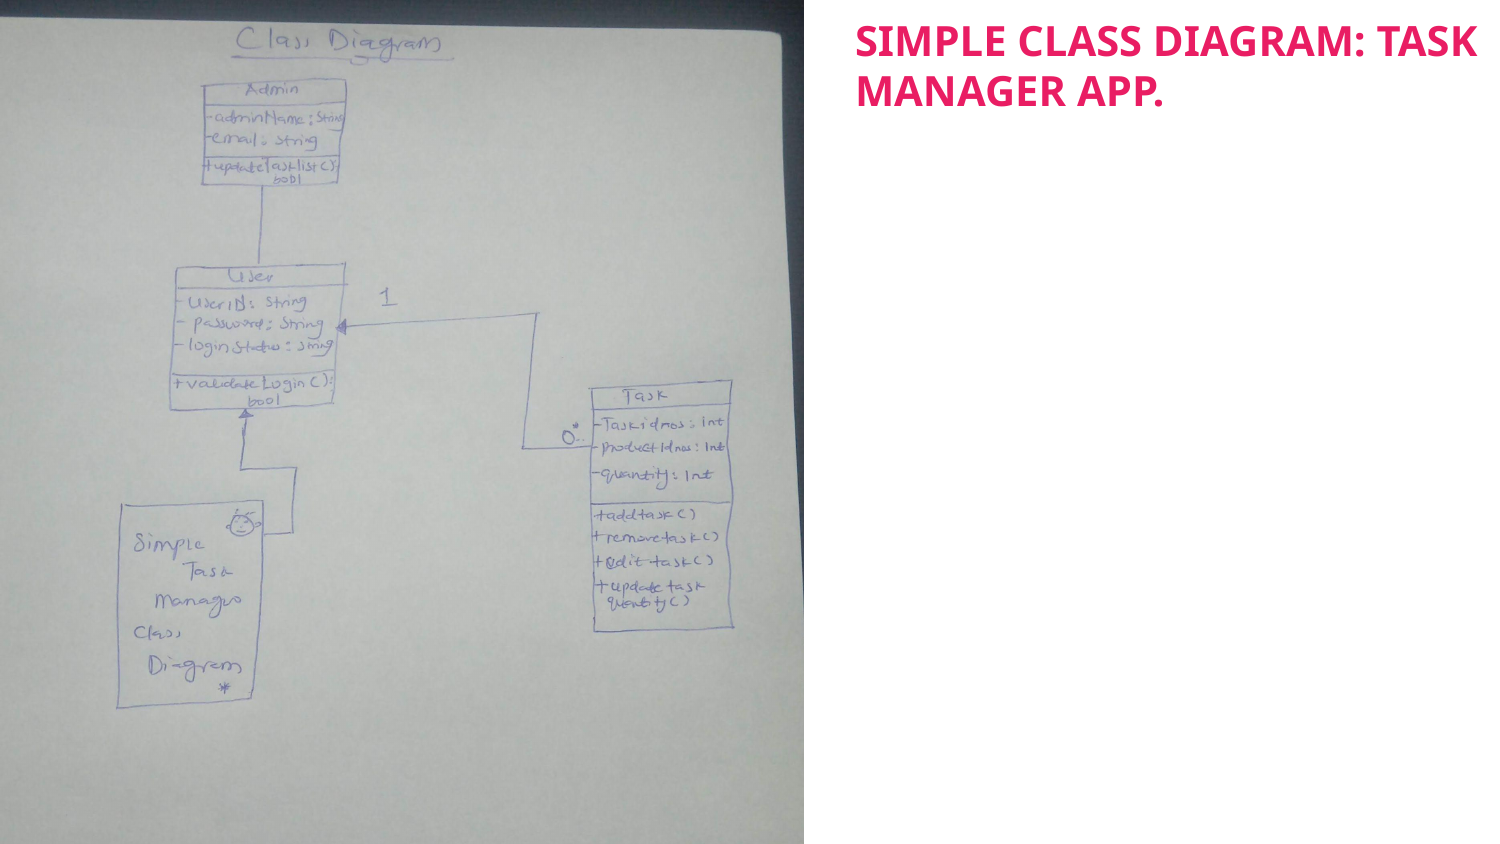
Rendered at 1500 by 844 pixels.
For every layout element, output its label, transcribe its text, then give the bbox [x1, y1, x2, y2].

picture [0, 0, 804, 844]
text_box SIMPLE CLASS DIAGRAM: TASK MANAGER APP. [839, 0, 1500, 130]
